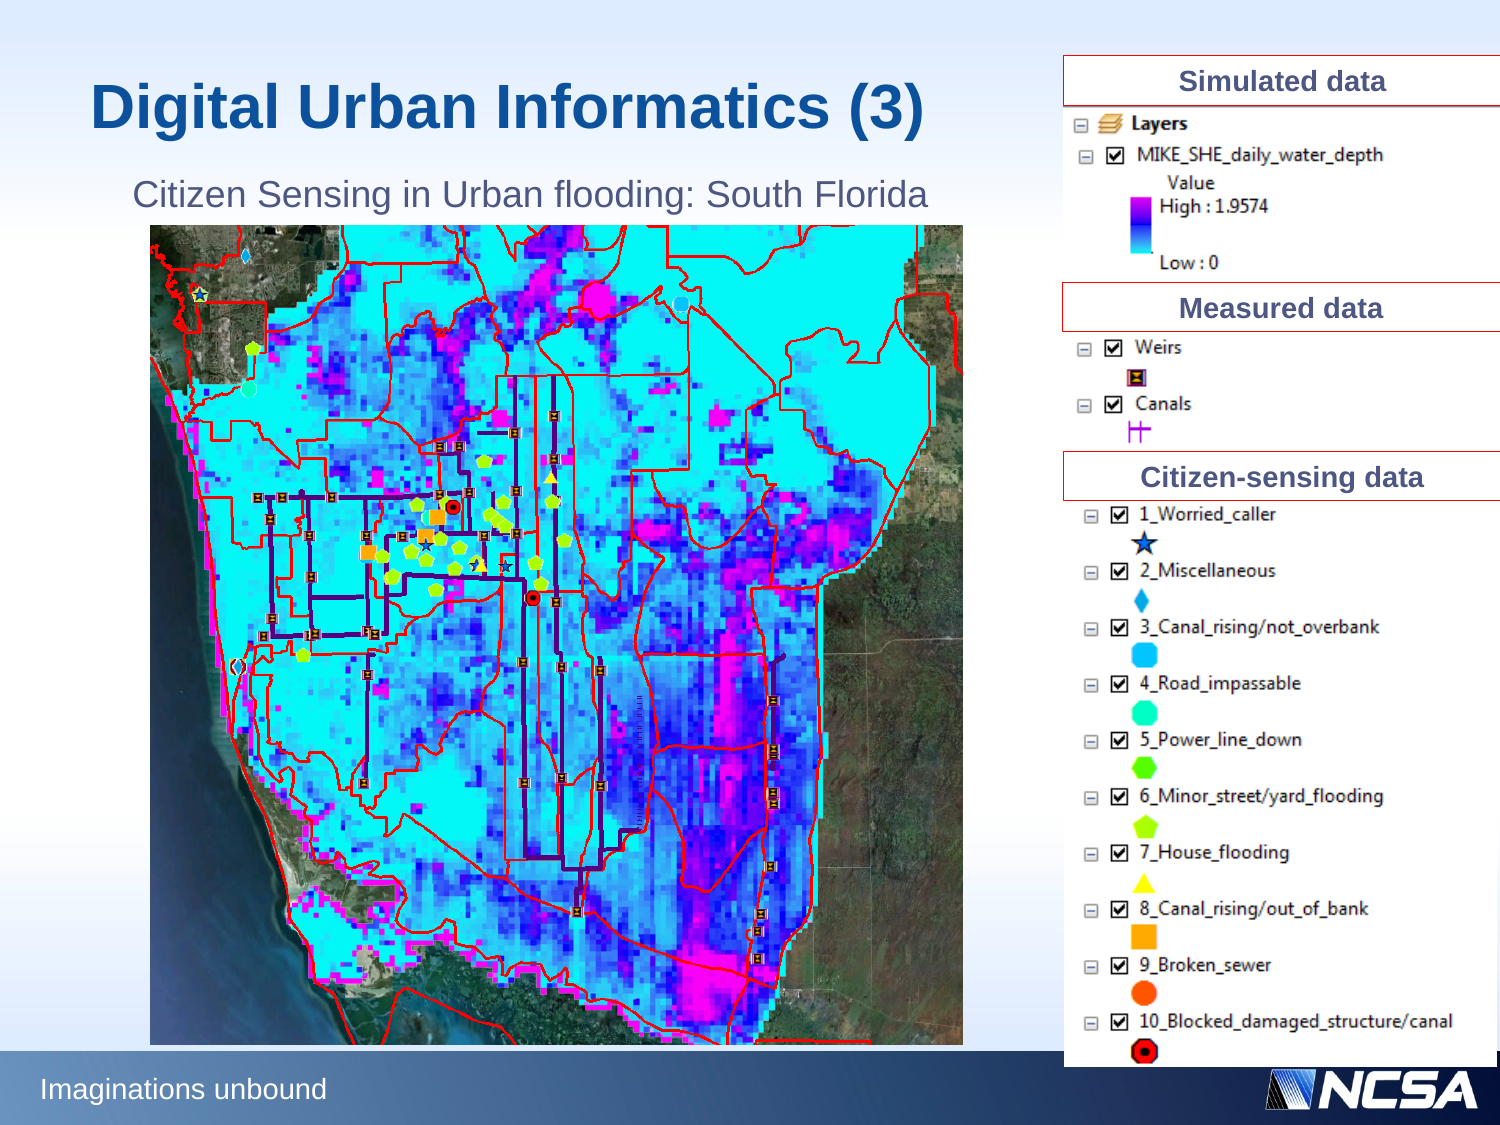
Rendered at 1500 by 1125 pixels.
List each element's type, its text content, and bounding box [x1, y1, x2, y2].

footer Imaginations unbound [24, 1062, 913, 1103]
text_box Citizen-sensing data [1063, 457, 1500, 501]
text_box Citizen Sensing in Urban flooding: South Florida [117, 162, 944, 223]
picture [0, 0, 1500, 1125]
picture [1063, 331, 1500, 452]
text_box Measured data [1062, 289, 1500, 331]
text_box Simulated data [1063, 55, 1500, 105]
title Digital Urban Informatics (3) [74, 44, 1426, 163]
